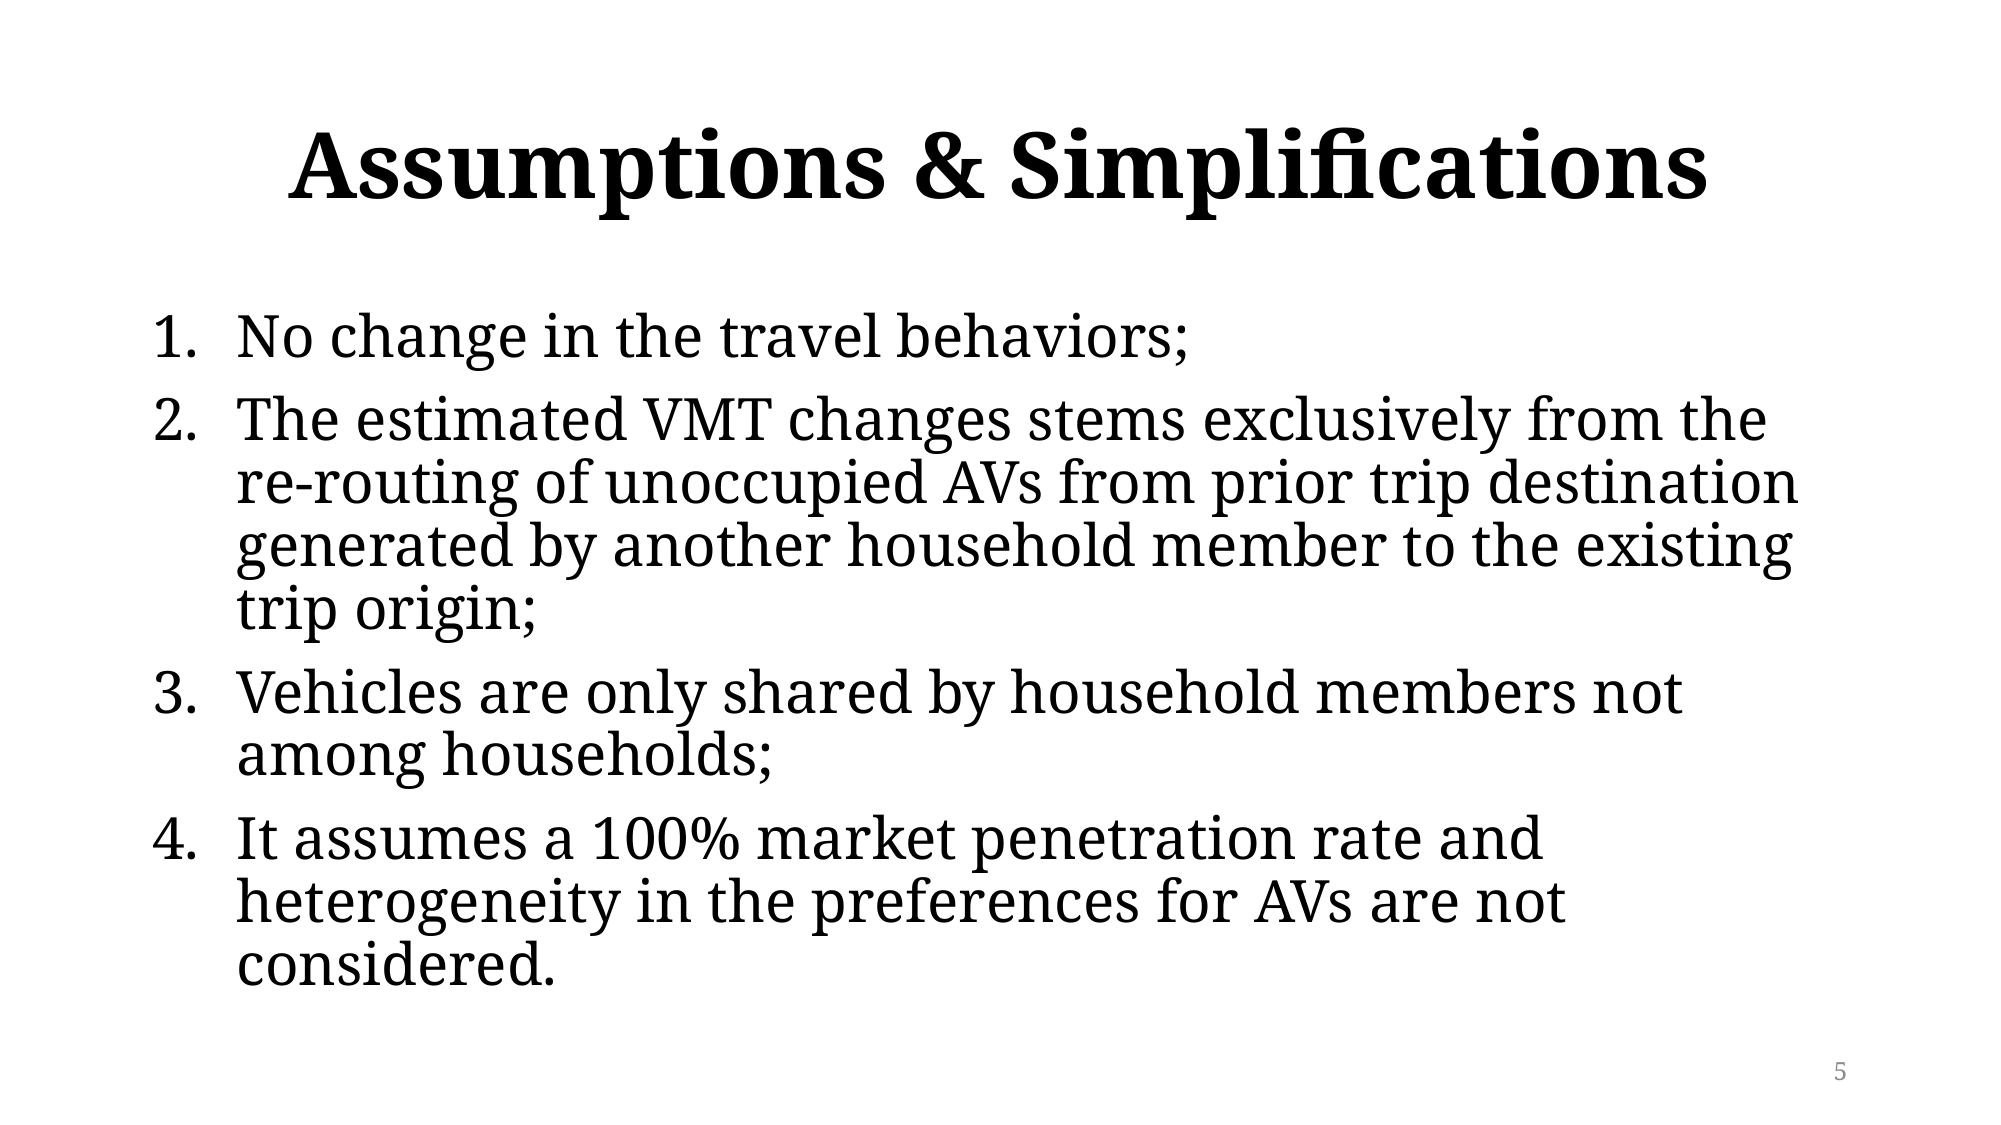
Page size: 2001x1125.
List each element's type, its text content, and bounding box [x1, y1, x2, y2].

list No change in the travel behaviors; The estimated VMT changes stems exclusively from the re-routing of unoccupied AVs from prior trip destination generated by another household member to the existing trip origin; Vehicles are only shared by household members not among households; It assumes a 100% market penetration rate and heterogeneity in the preferences for AVs are not considered. [137, 299, 1863, 1014]
slide_number 5 [1412, 1042, 1863, 1103]
title Assumptions & Simplifications [137, 59, 1863, 278]
